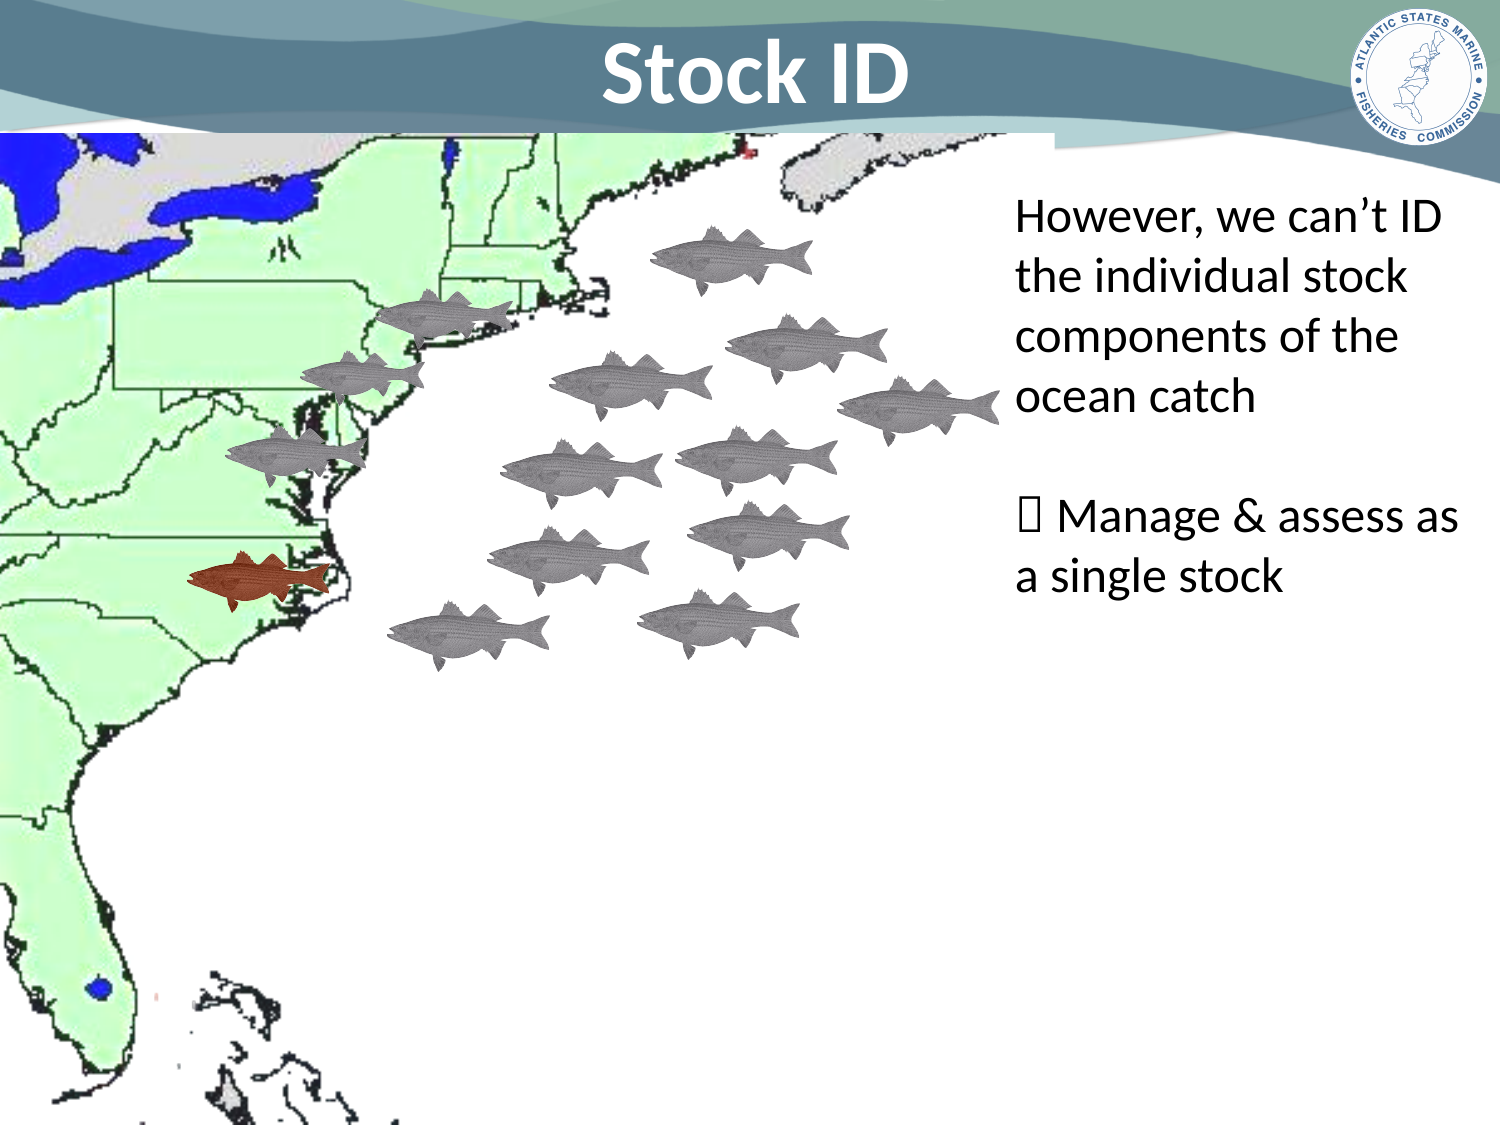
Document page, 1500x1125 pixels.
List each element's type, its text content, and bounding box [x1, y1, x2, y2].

picture [0, 0, 1500, 1125]
title Stock ID [81, 0, 1432, 133]
text_box However, we can’t ID the individual stock components of the ocean catch  Manage & assess as a single stock [1058, 174, 1475, 610]
